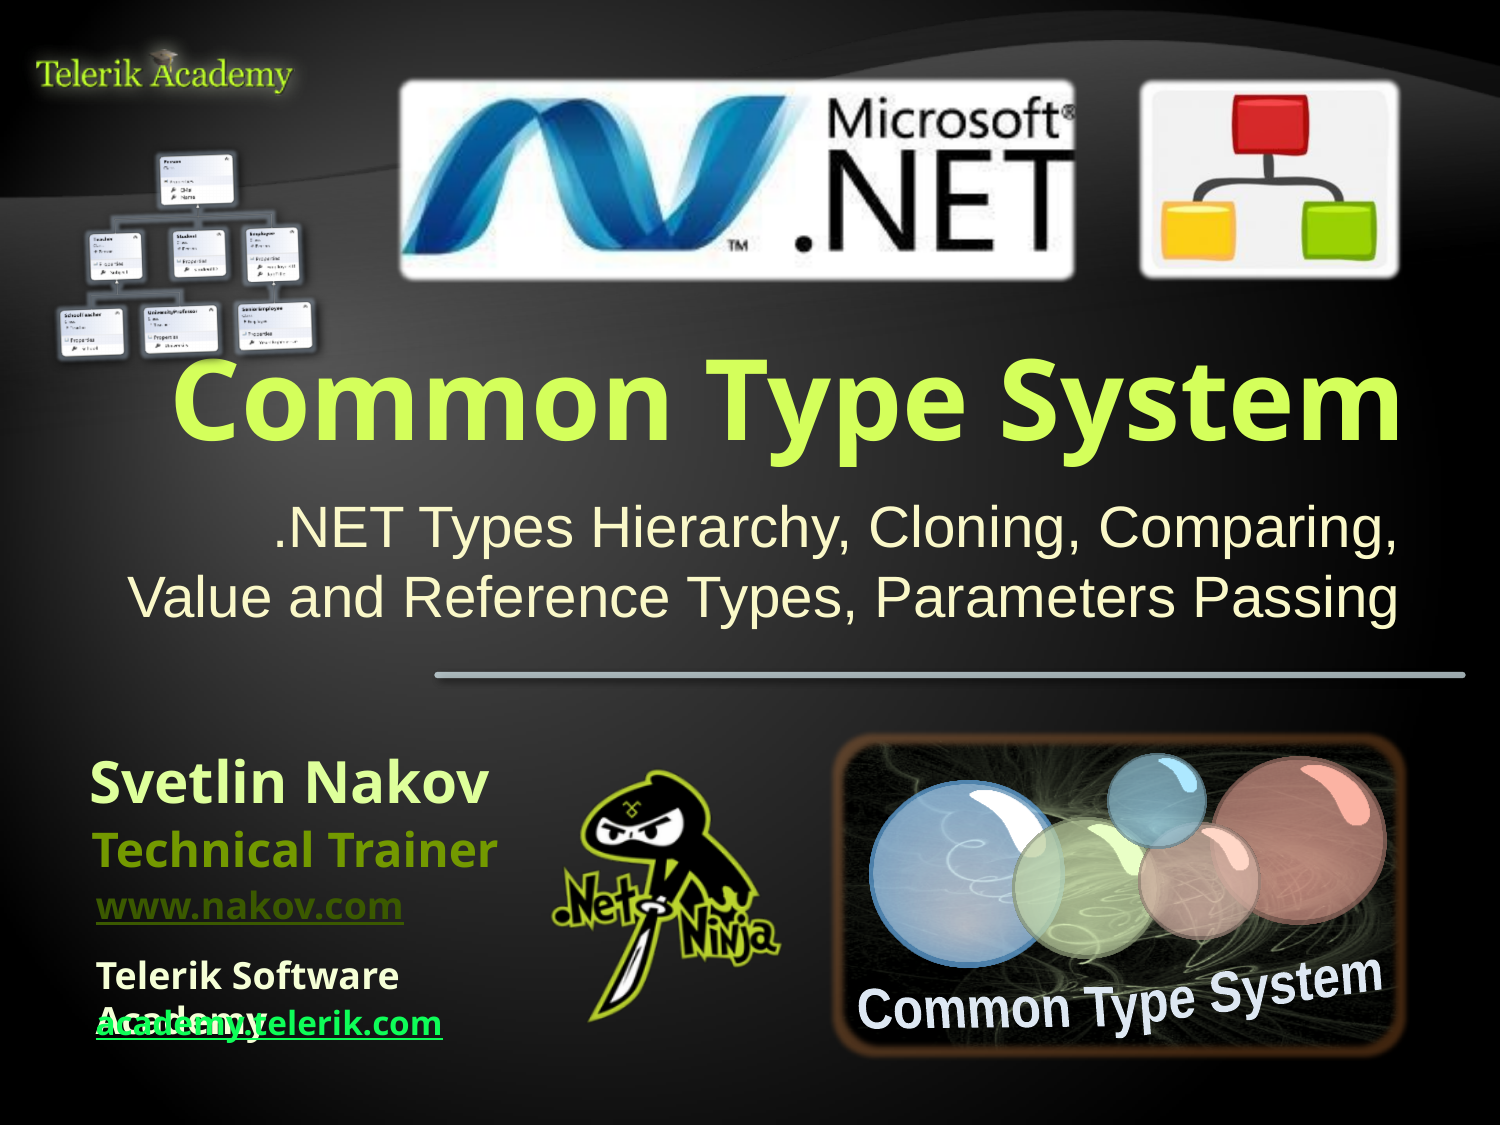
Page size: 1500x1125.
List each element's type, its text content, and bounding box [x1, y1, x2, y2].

title Common Type System [71, 249, 1422, 463]
text_box Telerik Software Academy [80, 944, 539, 994]
text_box www.nakov.com [80, 874, 539, 940]
picture [0, 0, 1500, 1125]
text_box academy.telerik.com [80, 994, 575, 1055]
text_box Technical Trainer [76, 812, 539, 885]
text_box Svetlin Nakov [74, 737, 575, 823]
subtitle .NET Types Hierarchy, Cloning, Comparing, Value and Reference Types, Parameters Passing [41, 493, 1417, 625]
